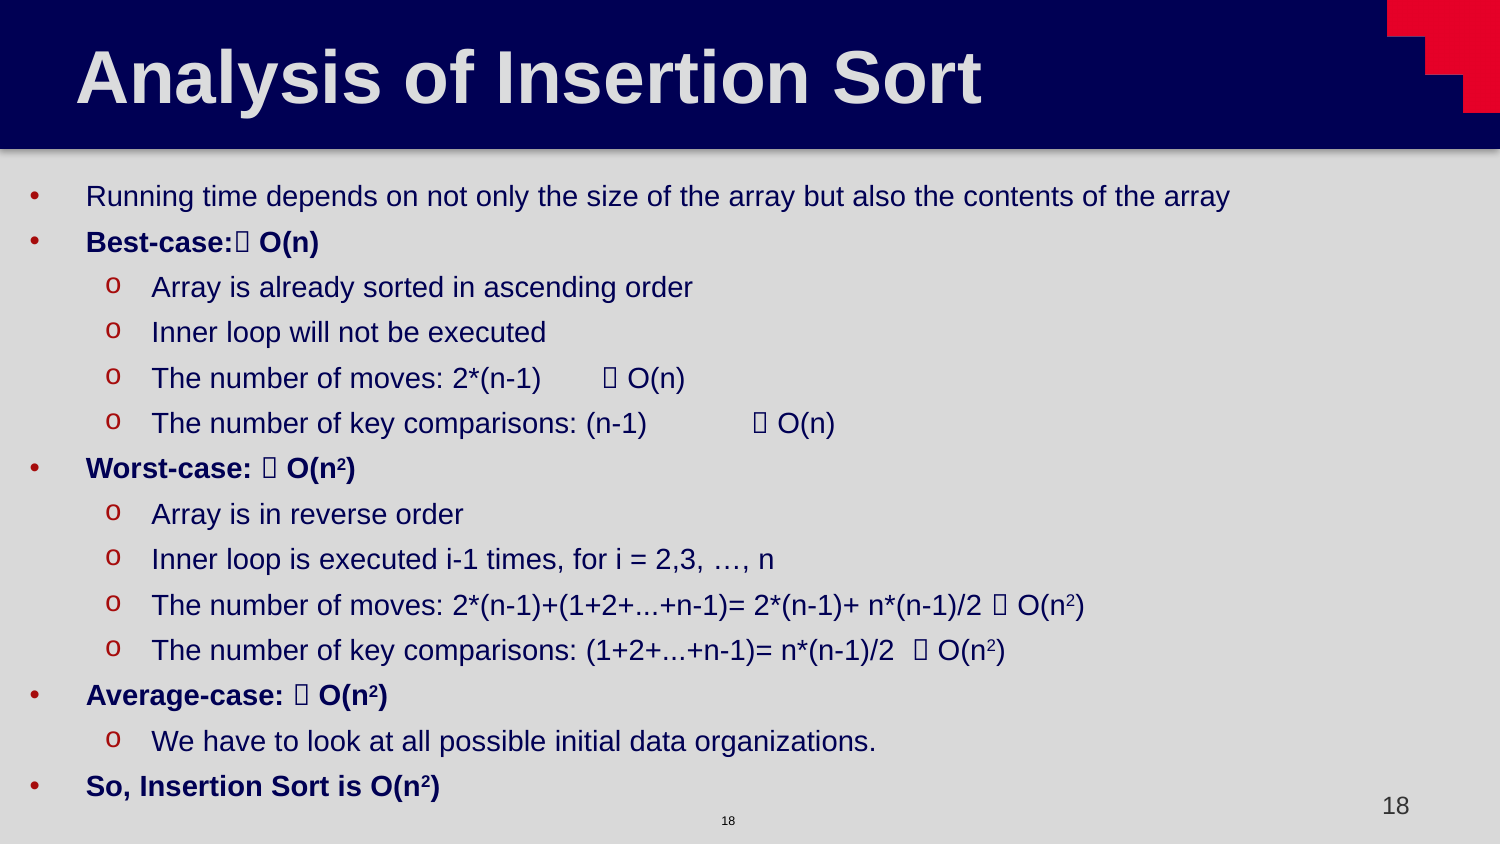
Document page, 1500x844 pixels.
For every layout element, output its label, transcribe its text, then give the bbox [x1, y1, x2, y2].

slide_number 18 [1074, 782, 1425, 827]
picture [1387, 0, 1500, 113]
list Running time depends on not only the size of the array but also the contents of the array Best-case: O(n) Array is already sorted in ascending order Inner loop will not be executed The number of moves: 2*(n-1)  O(n) The number of key comparisons: (n-1)  O(n) Worst-case:  O(n2) Array is in reverse order Inner loop is executed i-1 times, for i = 2,3, …, n The number of moves: 2*(n-1)+(1+2+...+n-1)= 2*(n-1)+ n*(n-1)/2  O(n2) The number of key comparisons: (1+2+...+n-1)= n*(n-1)/2  O(n2) Average-case:  O(n2) We have to look at all possible initial data organizations. So, Insertion Sort is O(n2) [0, 148, 1432, 771]
title Analysis of Insertion Sort [0, 0, 1355, 148]
